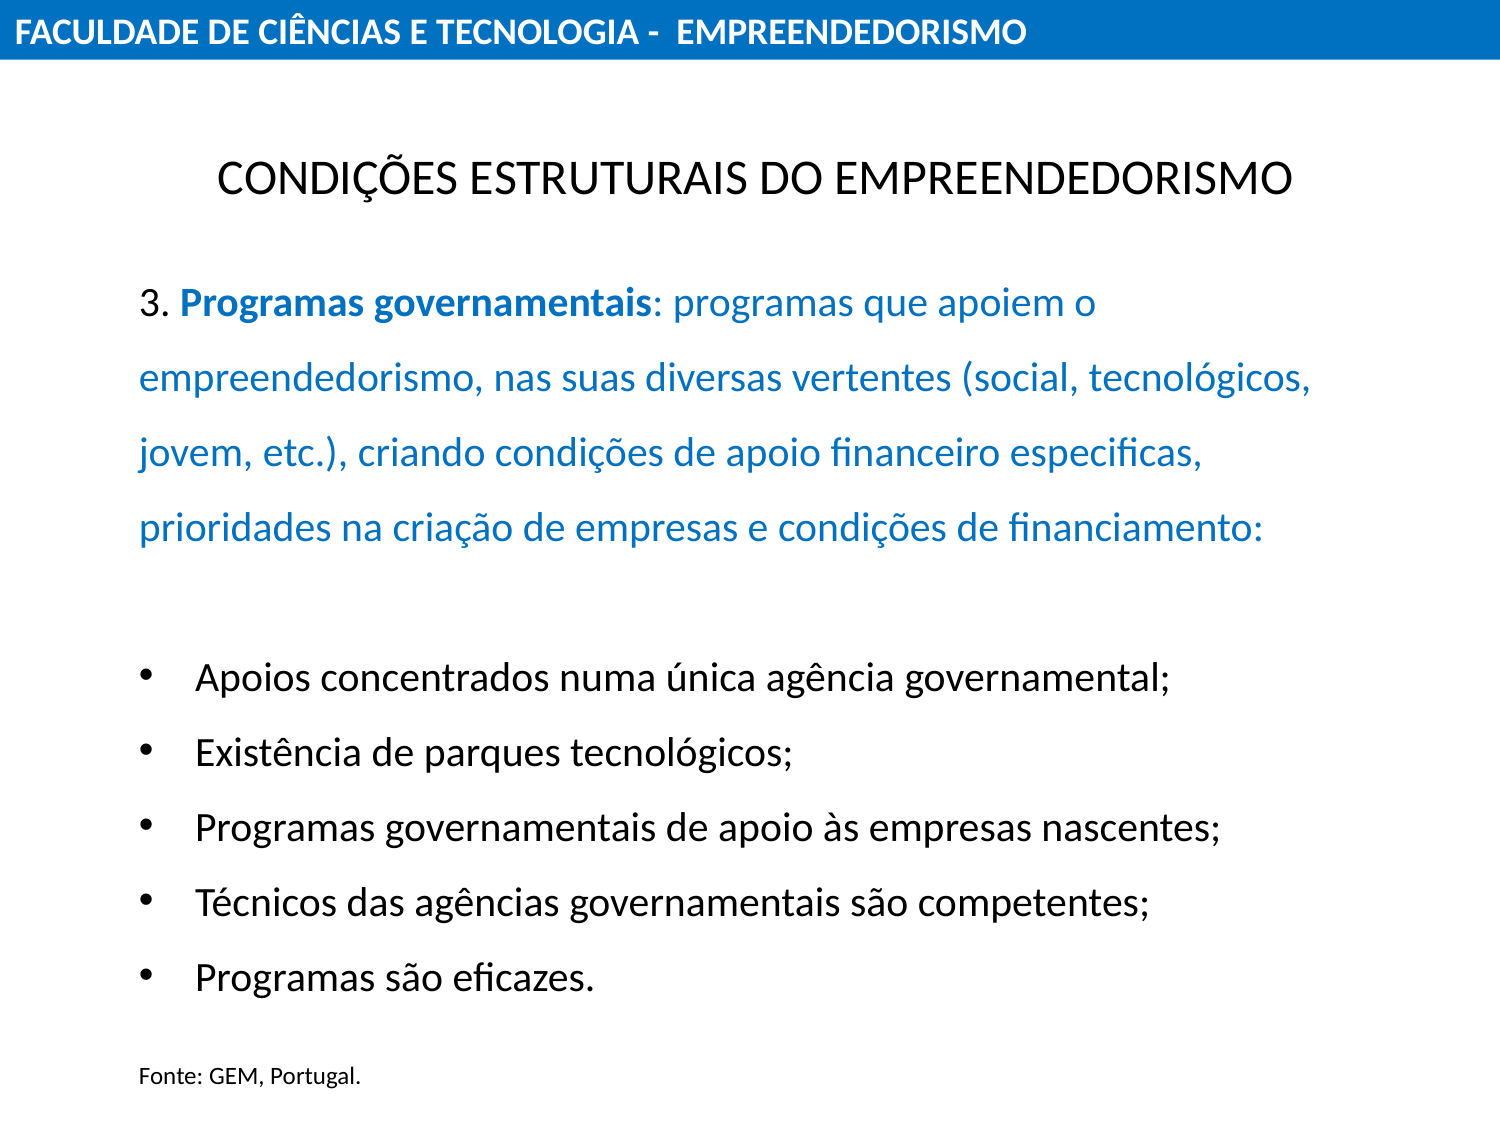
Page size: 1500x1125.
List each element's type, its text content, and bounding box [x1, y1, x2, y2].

text_box FACULDADE DE CIÊNCIAS E TECNOLOGIA - EMPREENDEDORISMO [0, 0, 1500, 60]
text_box CONDIÇÕES ESTRUTURAIS DO EMPREENDEDORISMO 3. Programas governamentais: programas que apoiem o empreendedorismo, nas suas diversas vertentes (social, tecnológicos, jovem, etc.), criando condições de apoio financeiro especificas, prioridades na criação de empresas e condições de financiamento: Apoios concentrados numa única agência governamental; Existência de parques tecnológicos; Programas governamentais de apoio às empresas nascentes; Técnicos das agências governamentais são competentes; Programas são eficazes. Fonte: GEM, Portugal. [123, 137, 1388, 1097]
